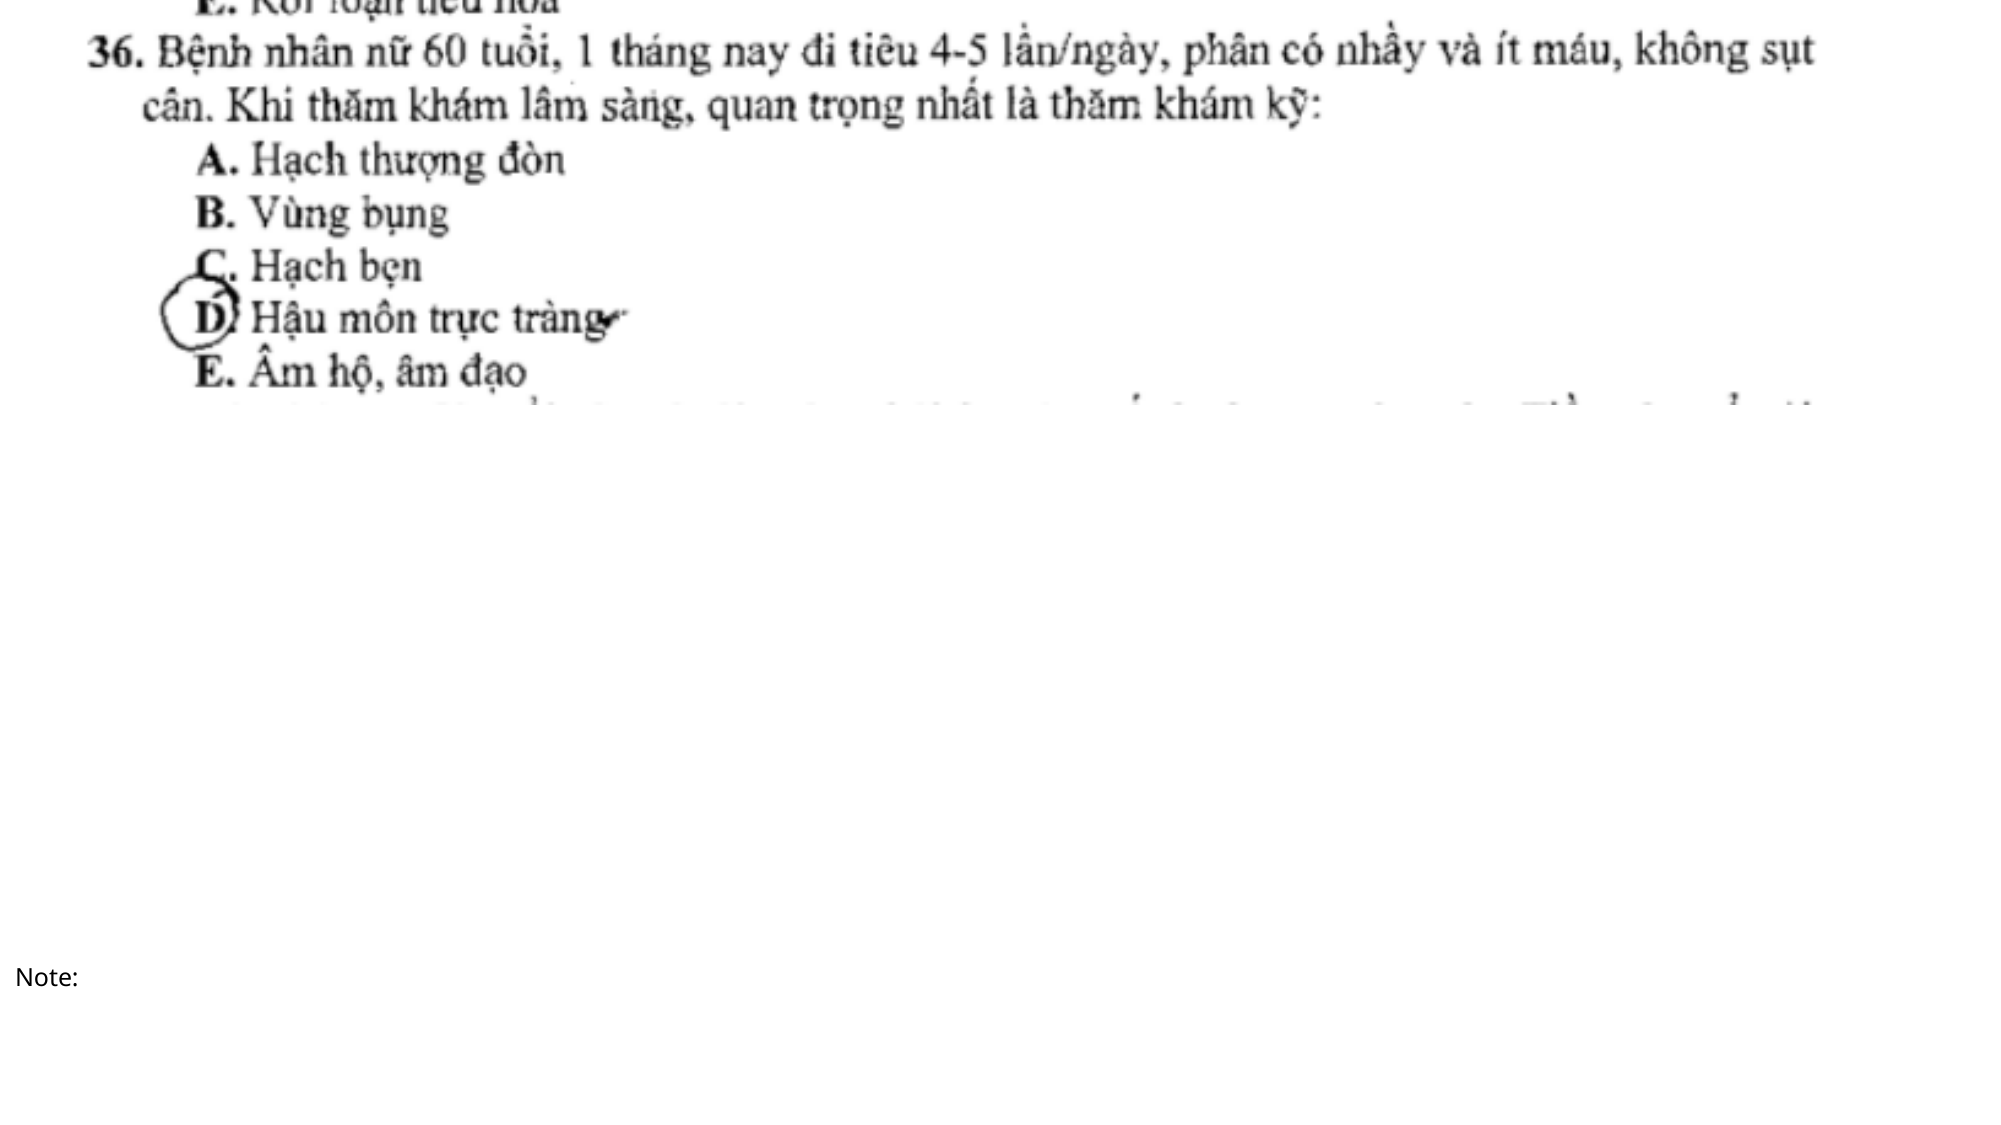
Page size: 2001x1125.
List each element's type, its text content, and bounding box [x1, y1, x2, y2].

picture [0, 0, 2000, 405]
title Note: [0, 831, 2000, 1125]
